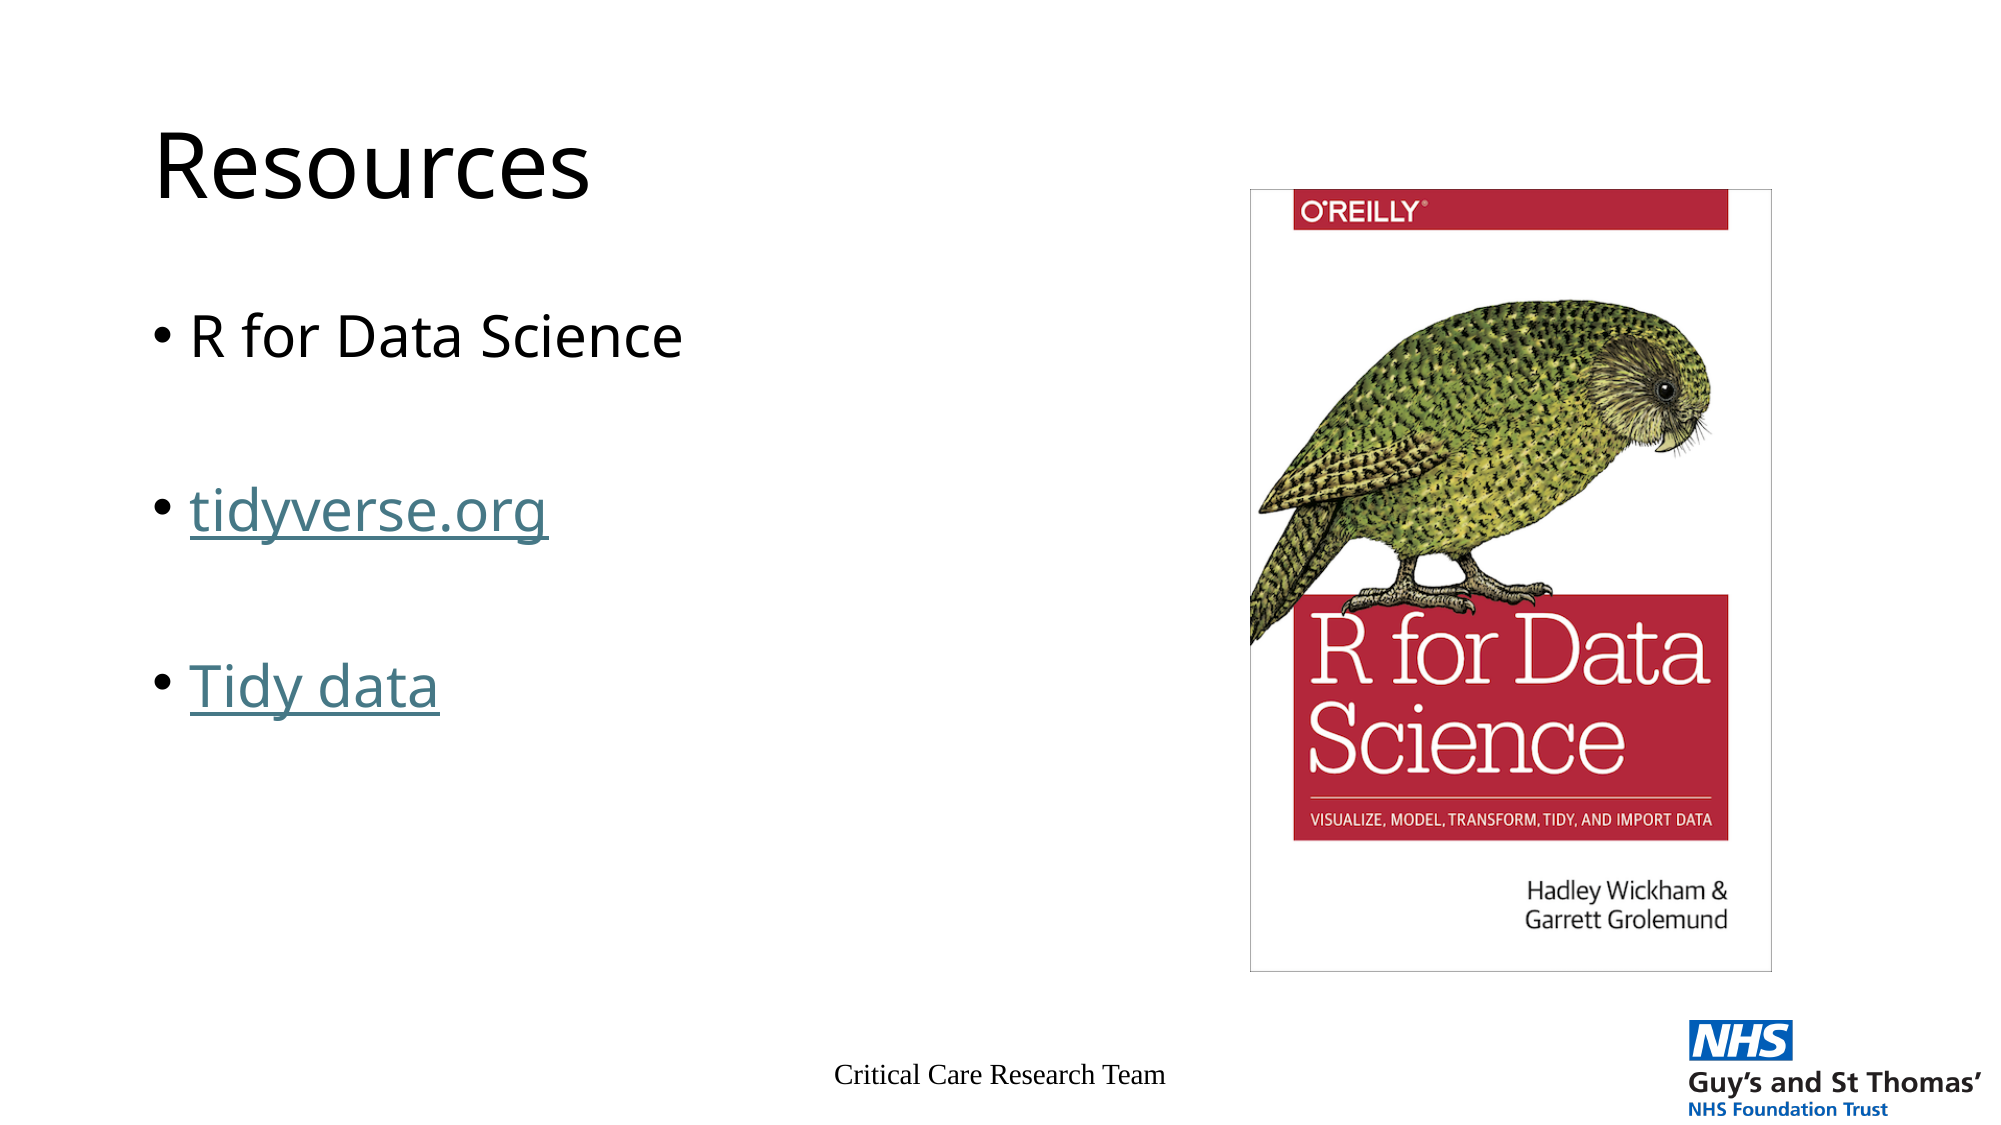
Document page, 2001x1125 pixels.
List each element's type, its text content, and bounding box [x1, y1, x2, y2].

picture [1688, 1019, 1982, 1116]
list R for Data Science tidyverse.org Tidy data [137, 299, 1863, 1014]
footer Critical Care Research Team [662, 1042, 1338, 1103]
picture [1250, 189, 1773, 972]
title Resources [137, 59, 1863, 278]
